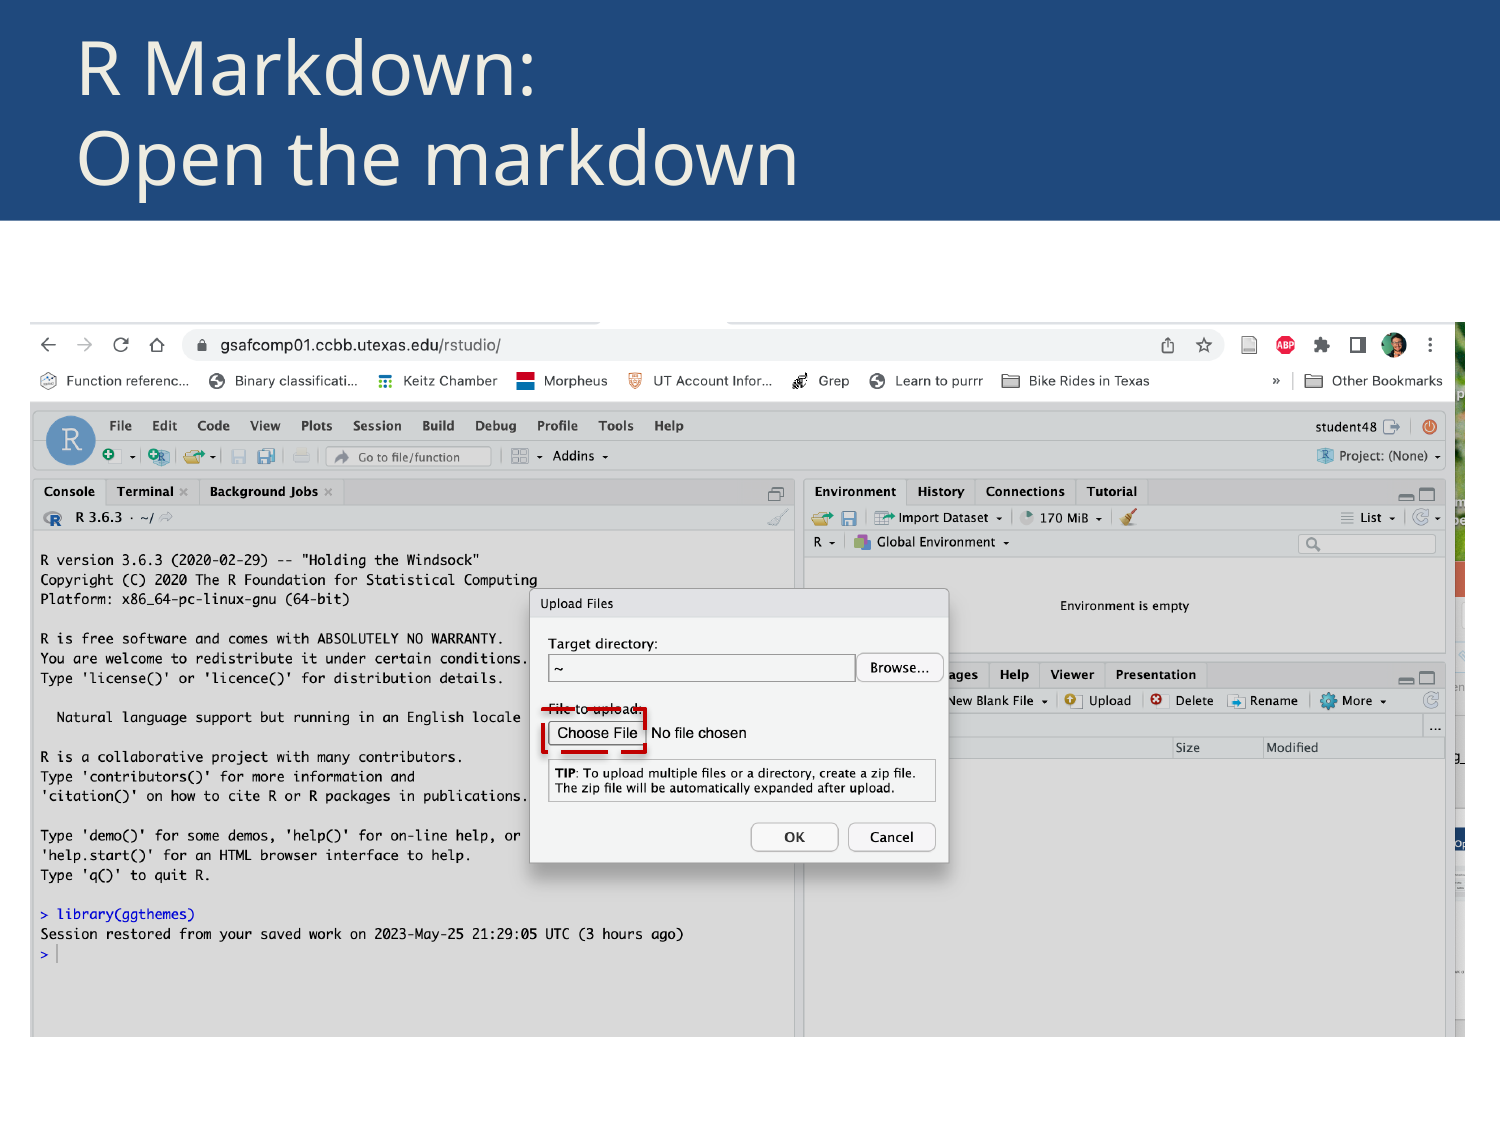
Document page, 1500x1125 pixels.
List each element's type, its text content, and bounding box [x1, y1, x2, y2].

picture [30, 321, 1465, 1037]
title R Markdown: Open the markdown [0, 0, 1500, 221]
